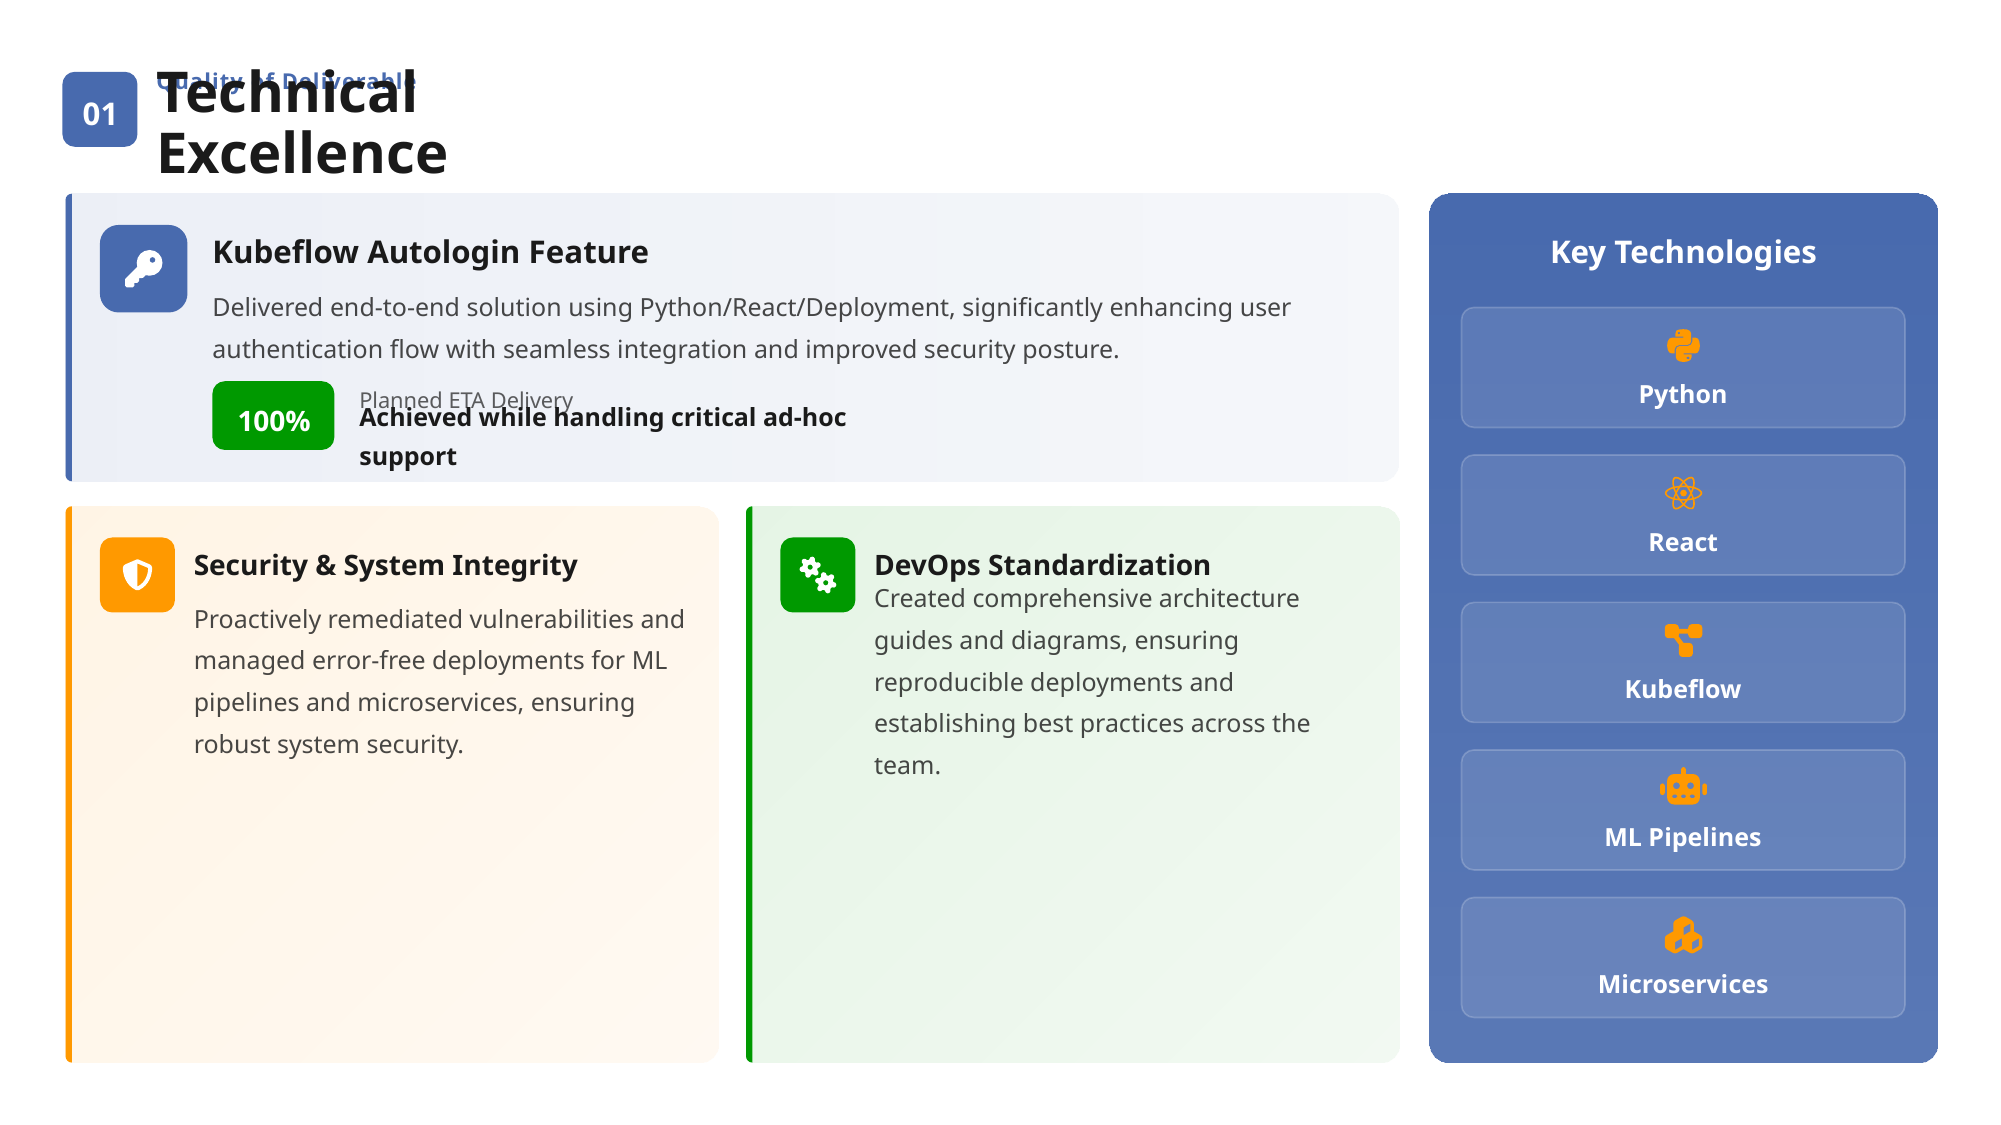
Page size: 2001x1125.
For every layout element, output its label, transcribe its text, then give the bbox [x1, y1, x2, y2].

text_box [122, 559, 153, 591]
text_box [1461, 454, 1906, 575]
text_box [1664, 916, 1703, 954]
text_box Delivered end-to-end solution using Python/React/Deployment, significantly enhancing user authentication flow with seamless integration and improved security posture. [212, 281, 1380, 363]
text_box [1461, 602, 1906, 723]
text_box [62, 71, 138, 147]
text_box [746, 506, 753, 1063]
text_box Kubeflow Autologin Feature [212, 224, 1383, 269]
text_box [1461, 897, 1906, 1018]
text_box [1664, 624, 1703, 657]
text_box [1429, 193, 1938, 1063]
text_box [99, 224, 188, 313]
text_box [125, 249, 163, 288]
text_box Security & System Integrity [193, 537, 702, 582]
text_box [65, 506, 72, 1063]
text_box Planned ETA Delivery [359, 381, 891, 412]
text_box 01 [82, 87, 133, 132]
text_box [780, 537, 856, 613]
text_box [1461, 307, 1906, 428]
text_box [99, 537, 175, 613]
text_box Technical Excellence [156, 93, 689, 157]
text_box Achieved while handling critical ad-hoc support [359, 412, 893, 450]
text_box [1667, 767, 1700, 805]
text_box [1461, 749, 1906, 870]
text_box [1664, 476, 1703, 510]
text_box [815, 572, 837, 594]
text_box [212, 381, 335, 450]
text_box Microservices [1474, 960, 1892, 999]
text_box [72, 506, 719, 1063]
text_box [1660, 783, 1665, 796]
text_box [1702, 783, 1707, 796]
text_box Proactively remediated vulnerabilities and managed error-free deployments for ML pipelines and microservices, ensuring robust system security. [193, 593, 700, 757]
text_box [72, 193, 1399, 482]
text_box Kubeflow [1474, 665, 1892, 704]
text_box DevOps Standardization [874, 537, 1382, 582]
text_box React [1474, 518, 1892, 556]
text_box [65, 193, 72, 482]
text_box [799, 556, 821, 578]
text_box ML Pipelines [1474, 813, 1892, 851]
text_box Key Technologies [1453, 224, 1914, 269]
text_box 100% [237, 399, 324, 432]
text_box Created comprehensive architecture guides and diagrams, ensuring reproducible deployments and establishing best practices across the team. [874, 593, 1381, 757]
text_box [753, 506, 1400, 1063]
text_box [1667, 329, 1700, 362]
text_box Python [1474, 370, 1892, 409]
text_box Quality of Deliverable [156, 62, 672, 93]
